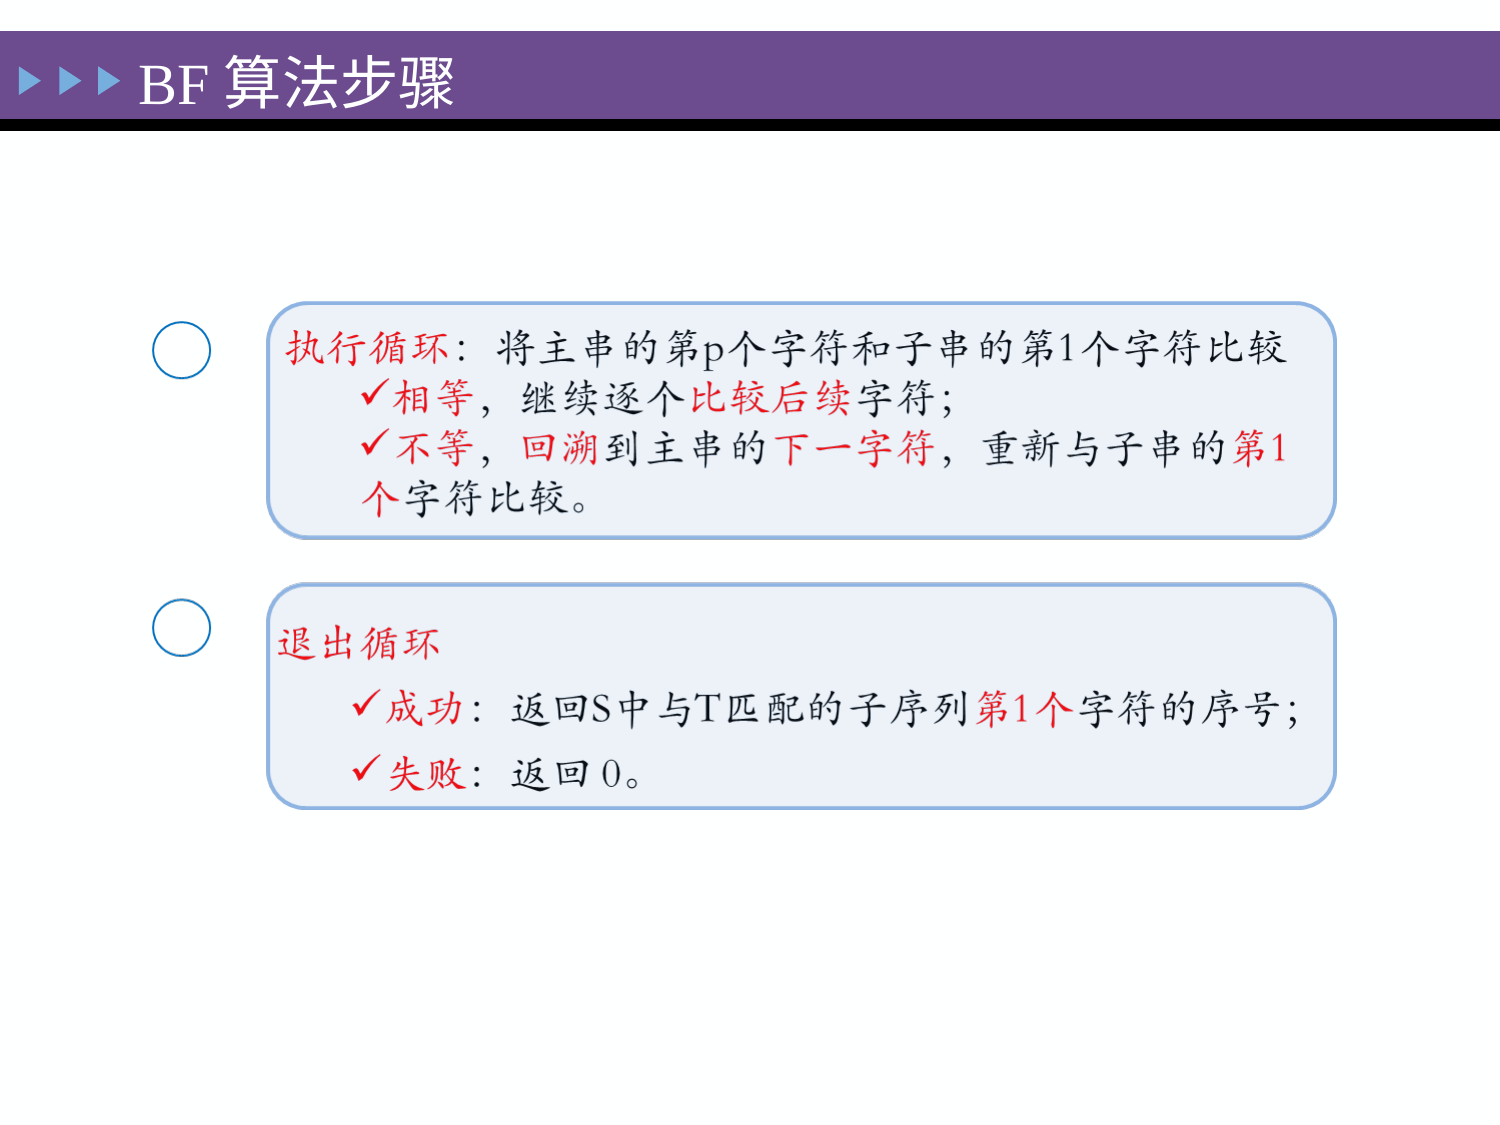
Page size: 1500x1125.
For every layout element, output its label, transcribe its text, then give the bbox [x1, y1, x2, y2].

picture [152, 301, 1348, 824]
text_box BF算法步骤 [123, 31, 934, 131]
